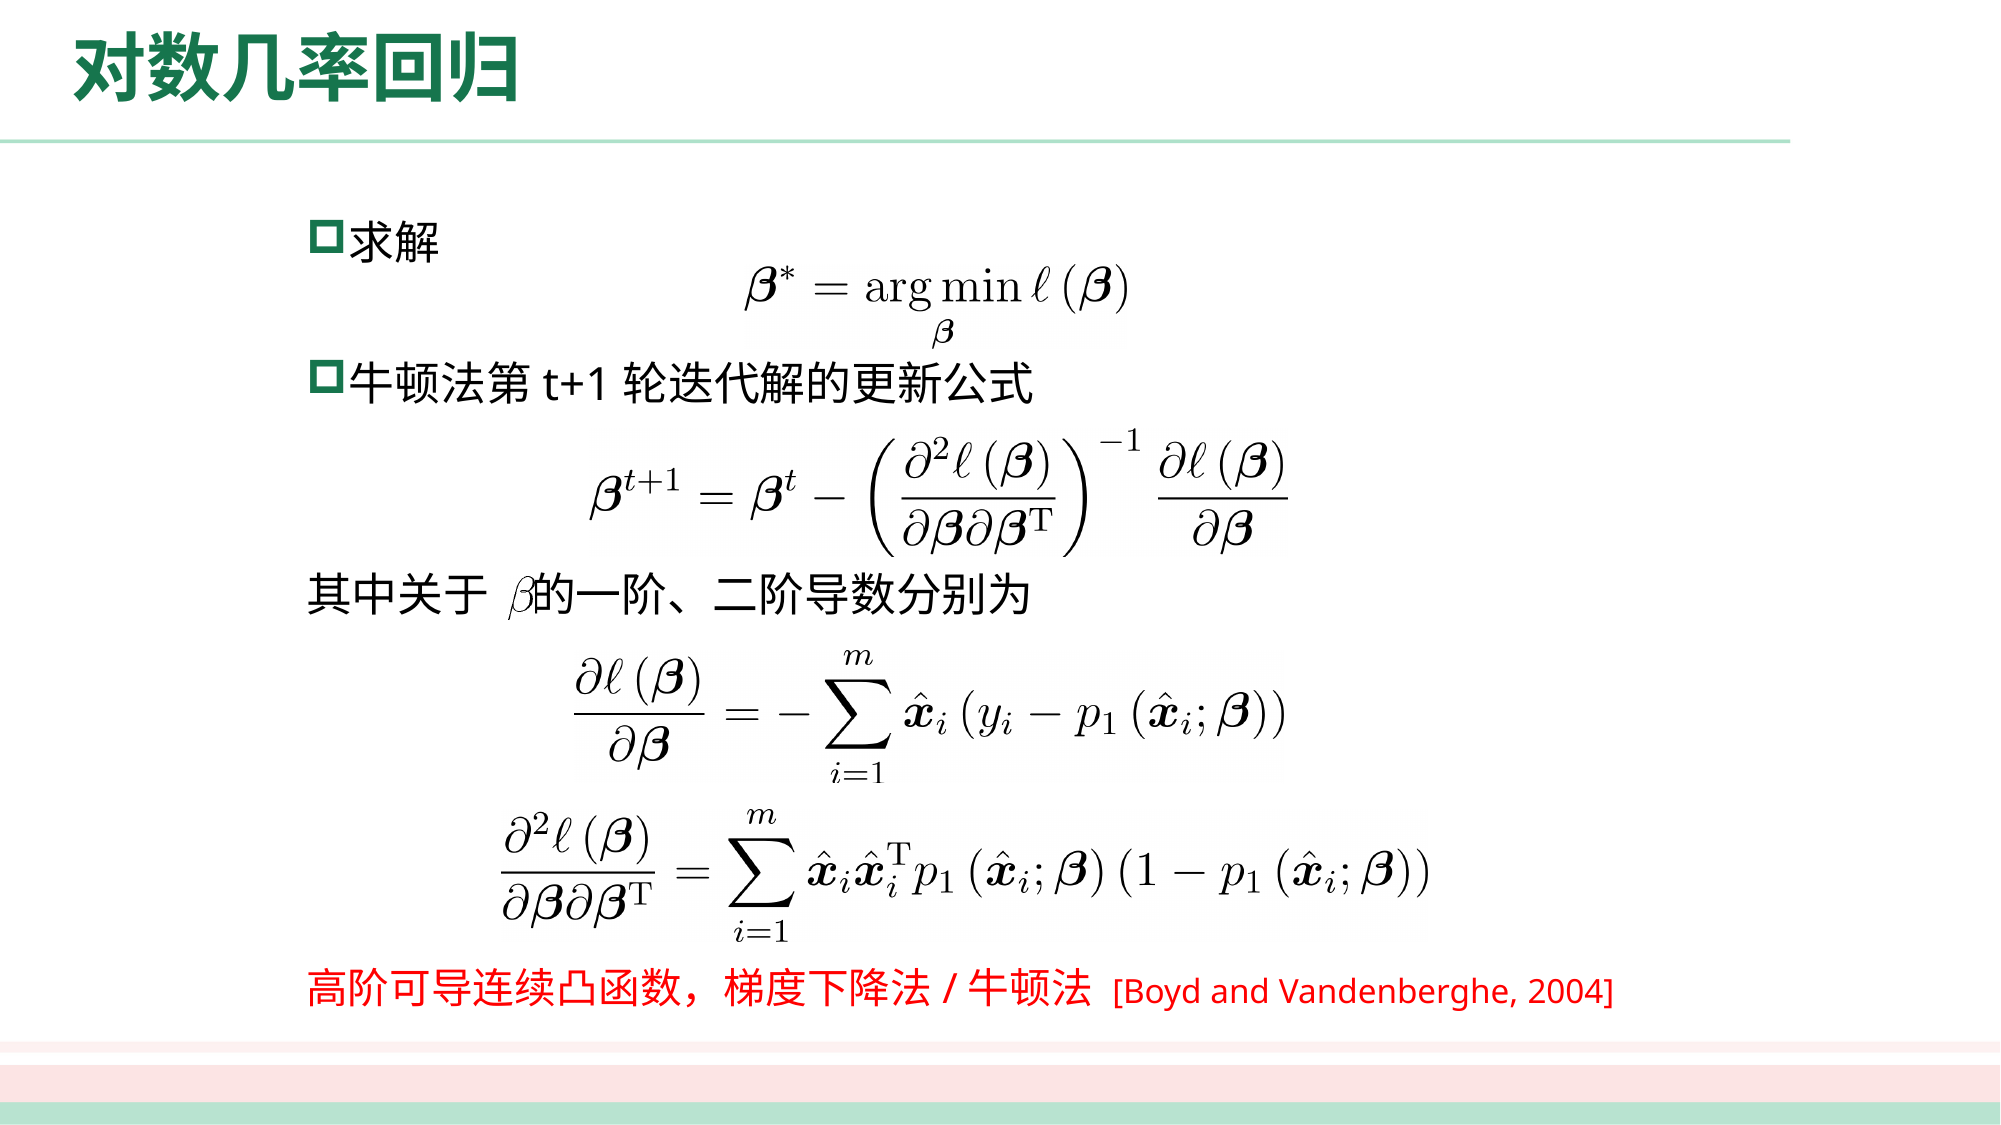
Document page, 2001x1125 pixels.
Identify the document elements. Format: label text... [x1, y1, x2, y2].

text_box 求解 牛顿法第t+1轮迭代解的更新公式 其中关于 的一阶、二阶导数分别为 [291, 212, 1705, 715]
picture [0, 0, 2001, 1125]
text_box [742, 260, 1129, 351]
title 对数几率回归 [56, 7, 1782, 135]
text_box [587, 424, 1290, 560]
text_box 高阶可导连续凸函数，梯度下降法/牛顿法 [Boyd and Vandenberghe, 2004] [291, 954, 1789, 1020]
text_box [506, 572, 537, 623]
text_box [499, 805, 1430, 947]
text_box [572, 646, 1286, 788]
